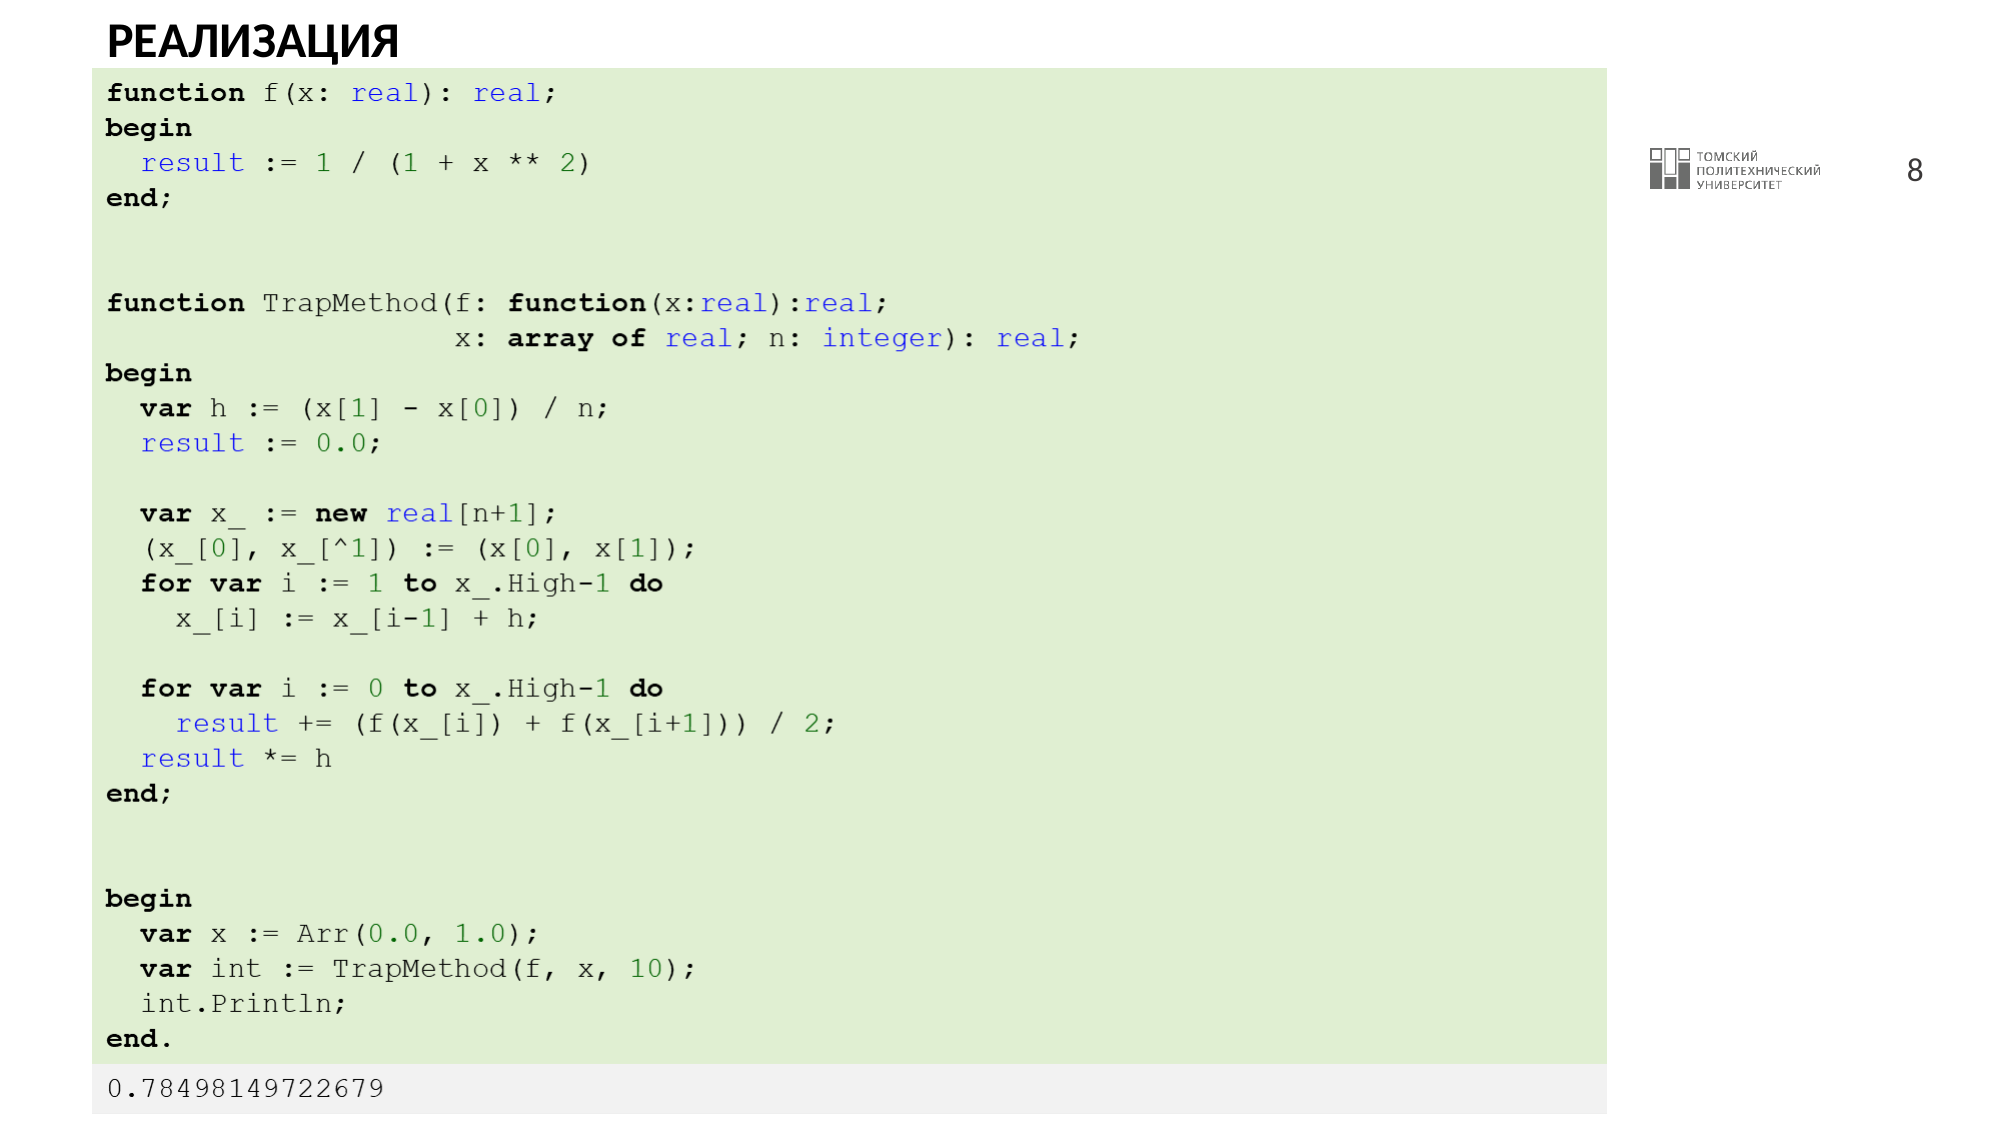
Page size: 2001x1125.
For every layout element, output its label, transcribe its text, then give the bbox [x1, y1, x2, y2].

picture [1650, 148, 1820, 189]
picture [92, 67, 1607, 1125]
title РЕАЛИЗАЦИЯ [92, 0, 1643, 84]
